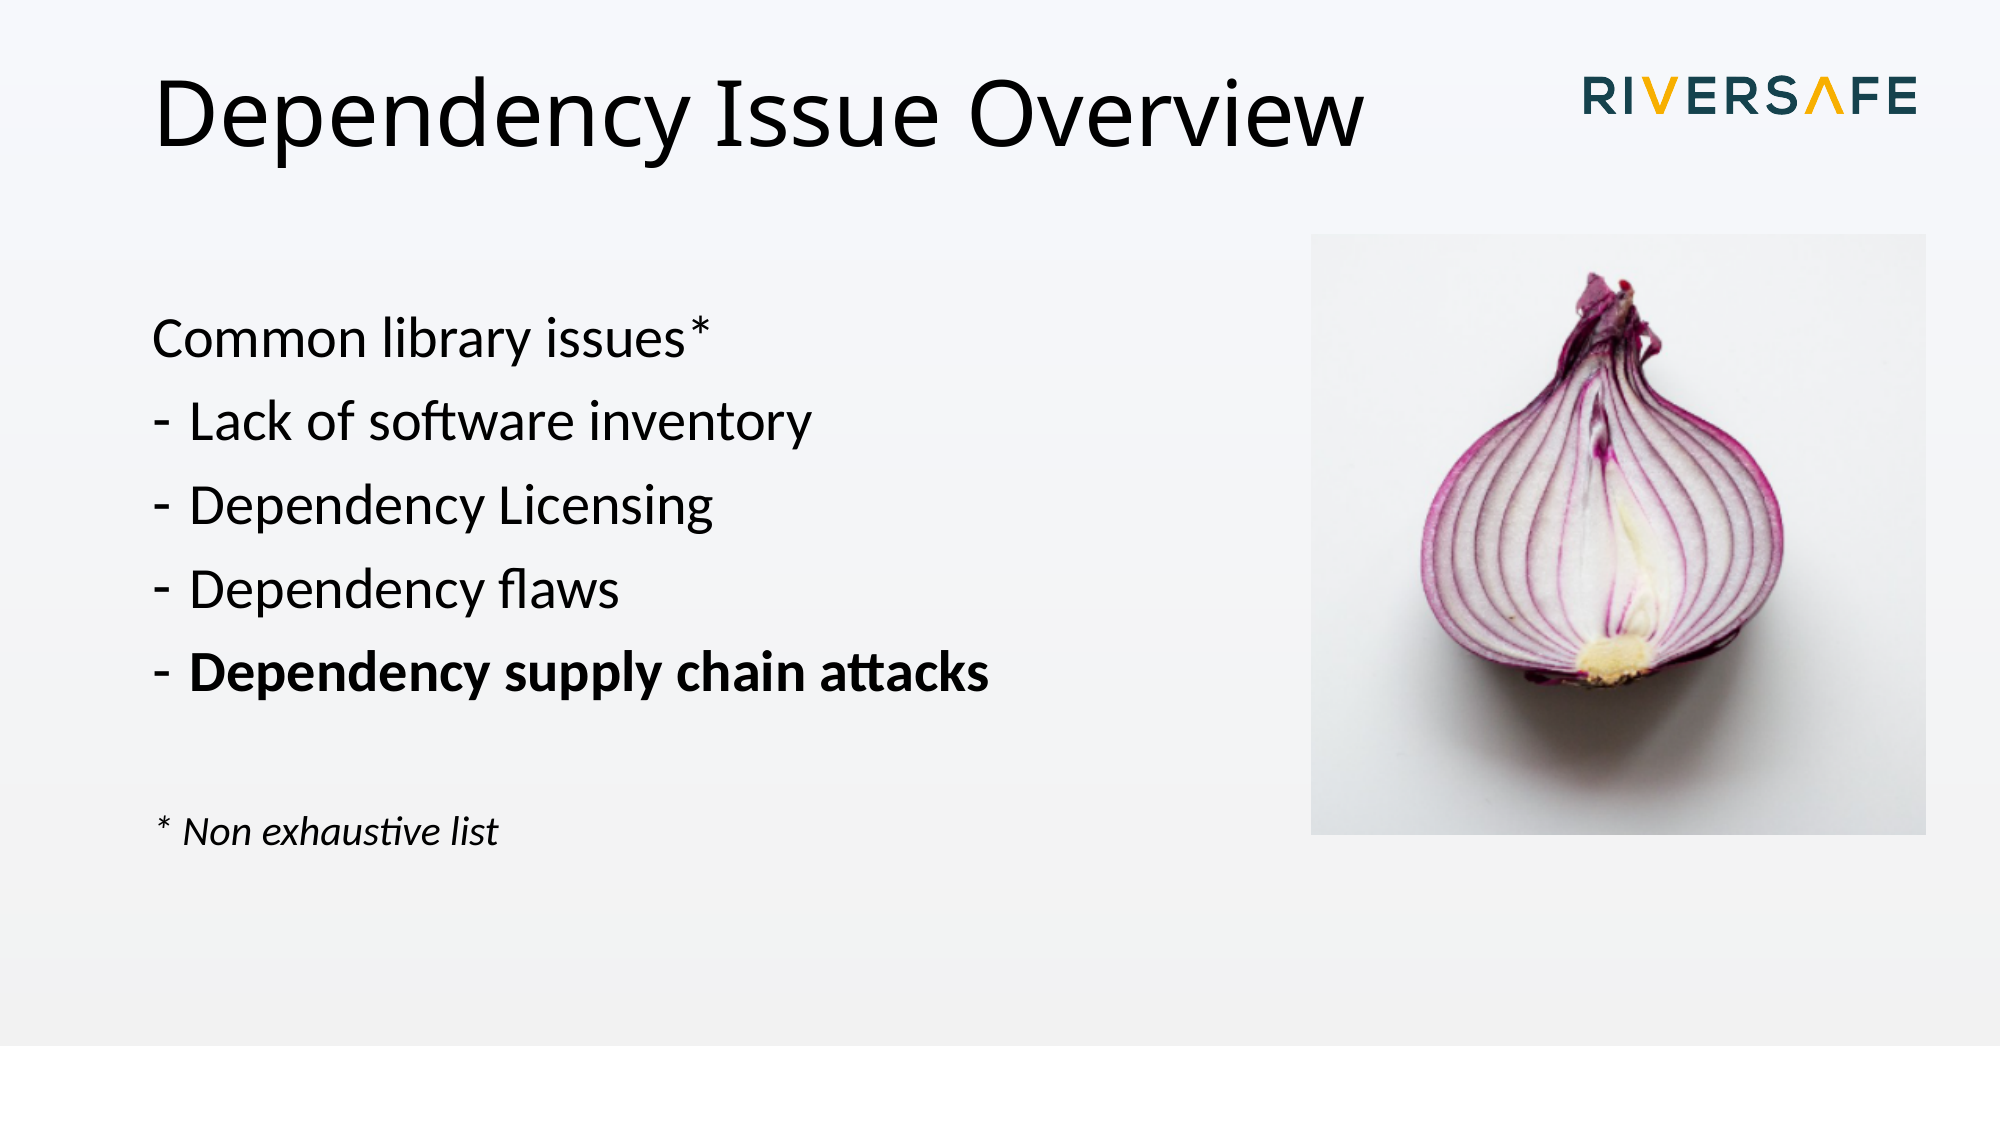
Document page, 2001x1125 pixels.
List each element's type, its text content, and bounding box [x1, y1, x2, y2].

text_box Common library issues* Lack of software inventory Dependency Licensing Dependency flaws Dependency supply chain attacks * Non exhaustive list [137, 299, 1257, 1014]
title Dependency Issue Overview [137, 59, 1863, 278]
picture [1863, 75, 1916, 115]
picture [1311, 234, 1926, 835]
